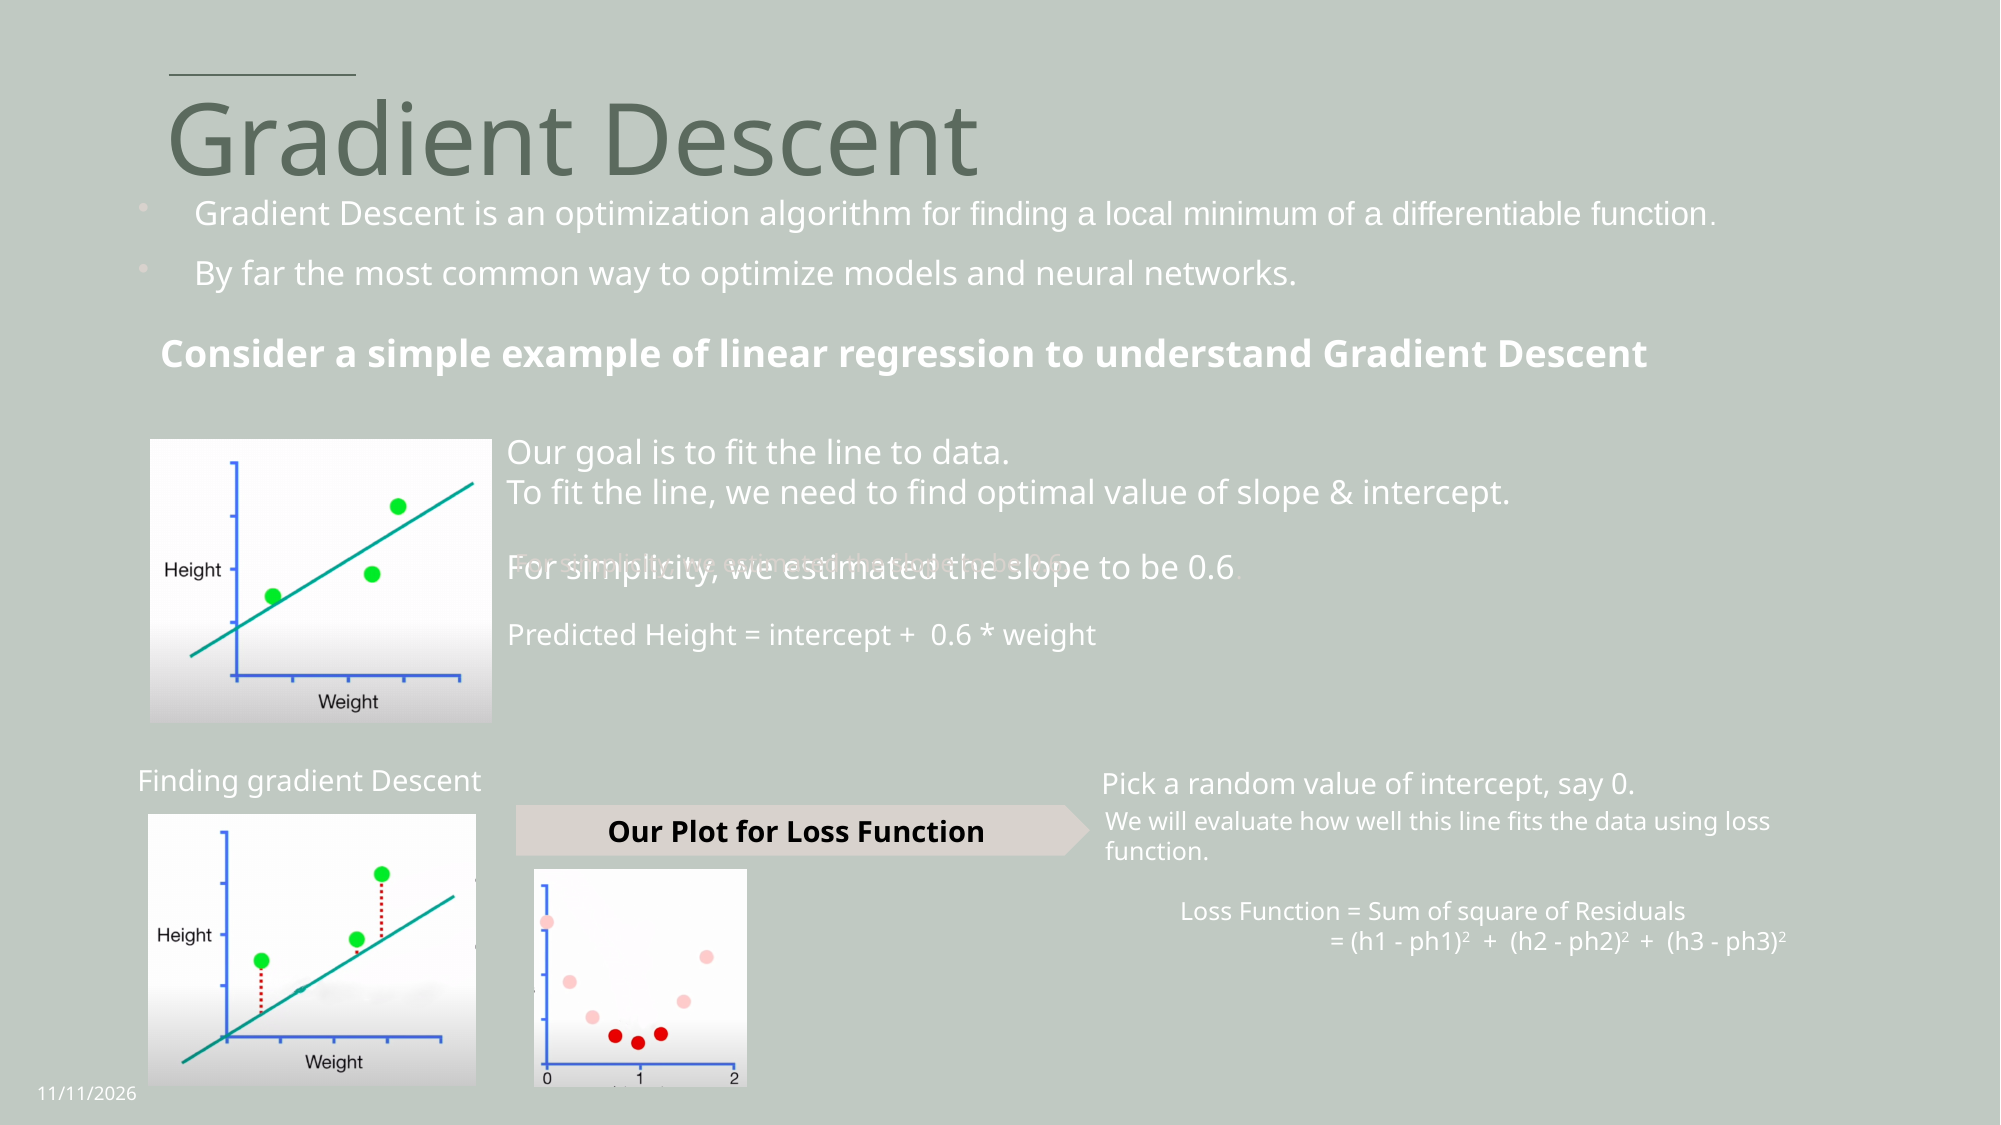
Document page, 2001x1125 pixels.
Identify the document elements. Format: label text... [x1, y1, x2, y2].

text_box Predicted Height = intercept + 0.6 * weight [492, 608, 1373, 660]
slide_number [21, 1064, 472, 1124]
text_box For simplicity, we estimated the slope to be 0.6. [492, 538, 1492, 594]
text_box Pick a random value of intercept, say 0. [1085, 757, 1711, 808]
text_box Our Plot for Loss Function [516, 805, 1090, 856]
title Gradient Descent [150, 59, 1681, 184]
picture [150, 439, 492, 723]
picture [534, 869, 747, 1087]
text_box For simplicity, we estimated the slope to be 0.6. [500, 540, 1500, 585]
text_box We will evaluate how well this line fits the data using loss function. Loss Function = Sum of square of Residuals = (h1 - ph1)2 + (h2 - ph2)2 + (h3 - ph3)2 [1089, 797, 1894, 963]
text_box Our goal is to fit the line to data. To fit the line, we need to find optimal value of slope & intercept. [491, 424, 1950, 519]
text_box Gradient Descent is an optimization algorithm for finding a local minimum of a differentiable function. [122, 184, 1850, 240]
picture [148, 814, 476, 1086]
text_box Consider a simple example of linear regression to understand Gradient Descent [145, 322, 1681, 382]
text_box By far the most common way to optimize models and neural networks. [122, 244, 1760, 301]
